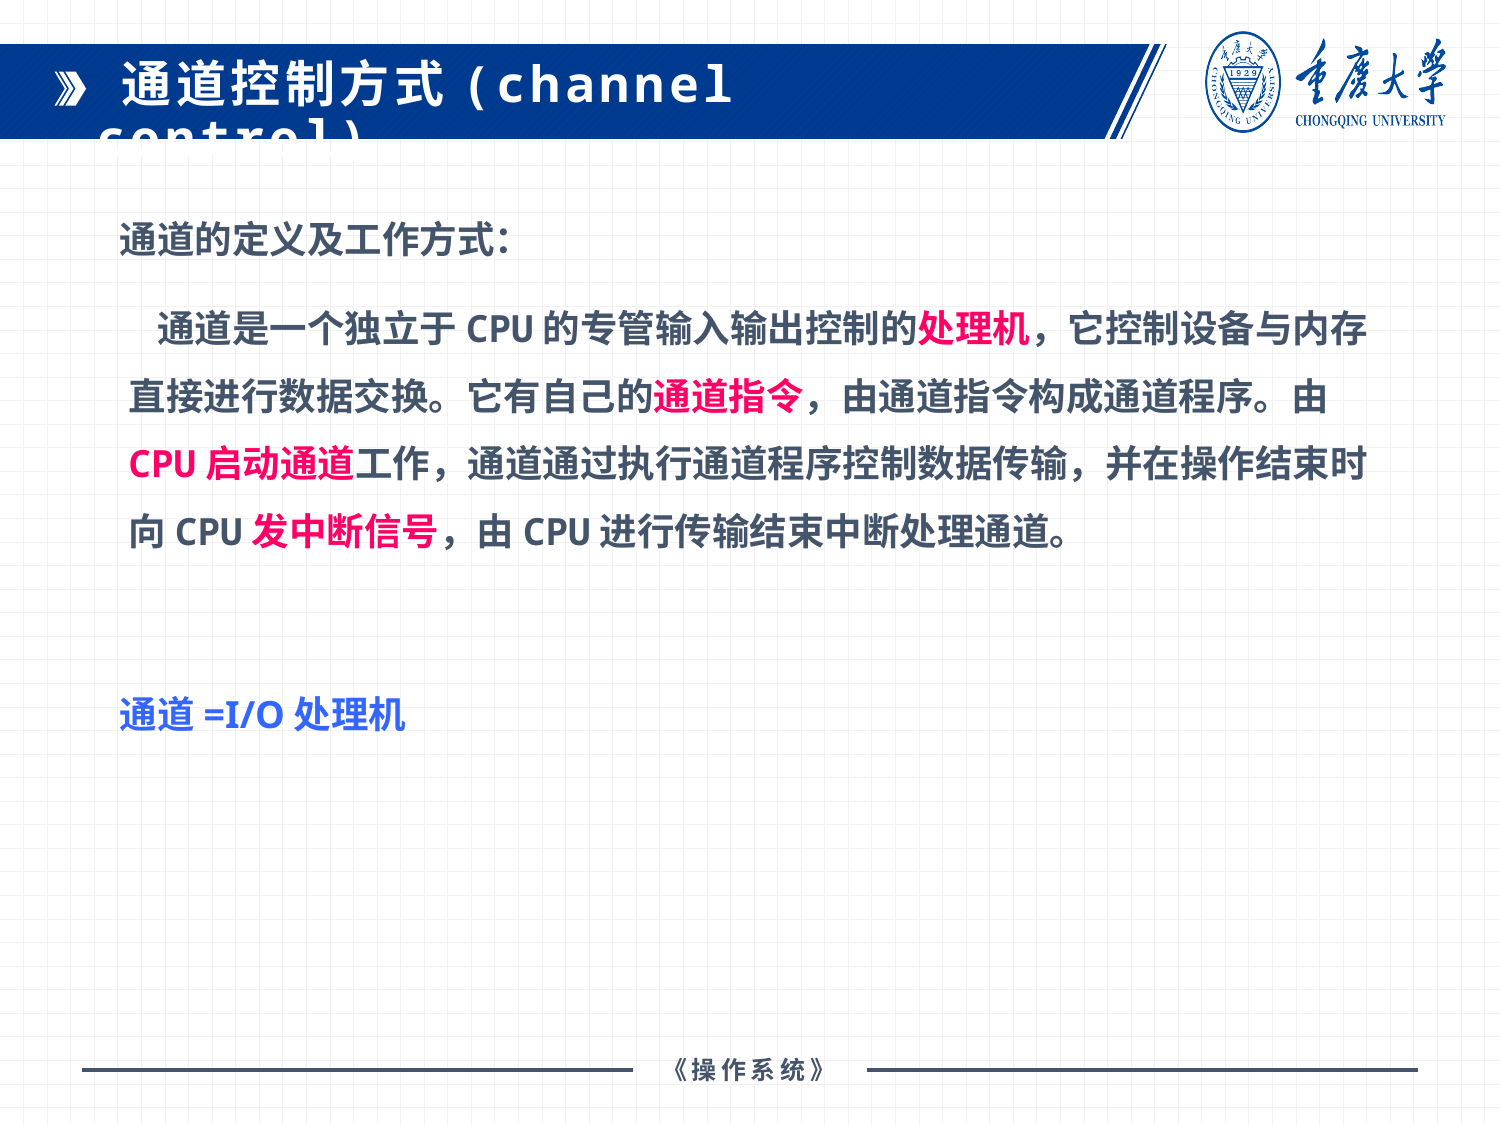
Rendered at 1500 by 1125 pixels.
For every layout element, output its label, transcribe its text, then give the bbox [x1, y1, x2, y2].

list 通道控制方式(channel control) [81, 51, 1017, 136]
picture [1205, 31, 1446, 133]
list 通道的定义及工作方式： 通道是一个独立于CPU的专管输入输出控制的处理机，它控制设备与内存直接进行数据交换。它有自己的通道指令，由通道指令构成通道程序。由CPU启动通道工作，通道通过执行通道程序控制数据传输，并在操作结束时向CPU发中断信号，由CPU进行传输结束中断处理通道。 通道=I/O处理机 [104, 213, 1418, 980]
